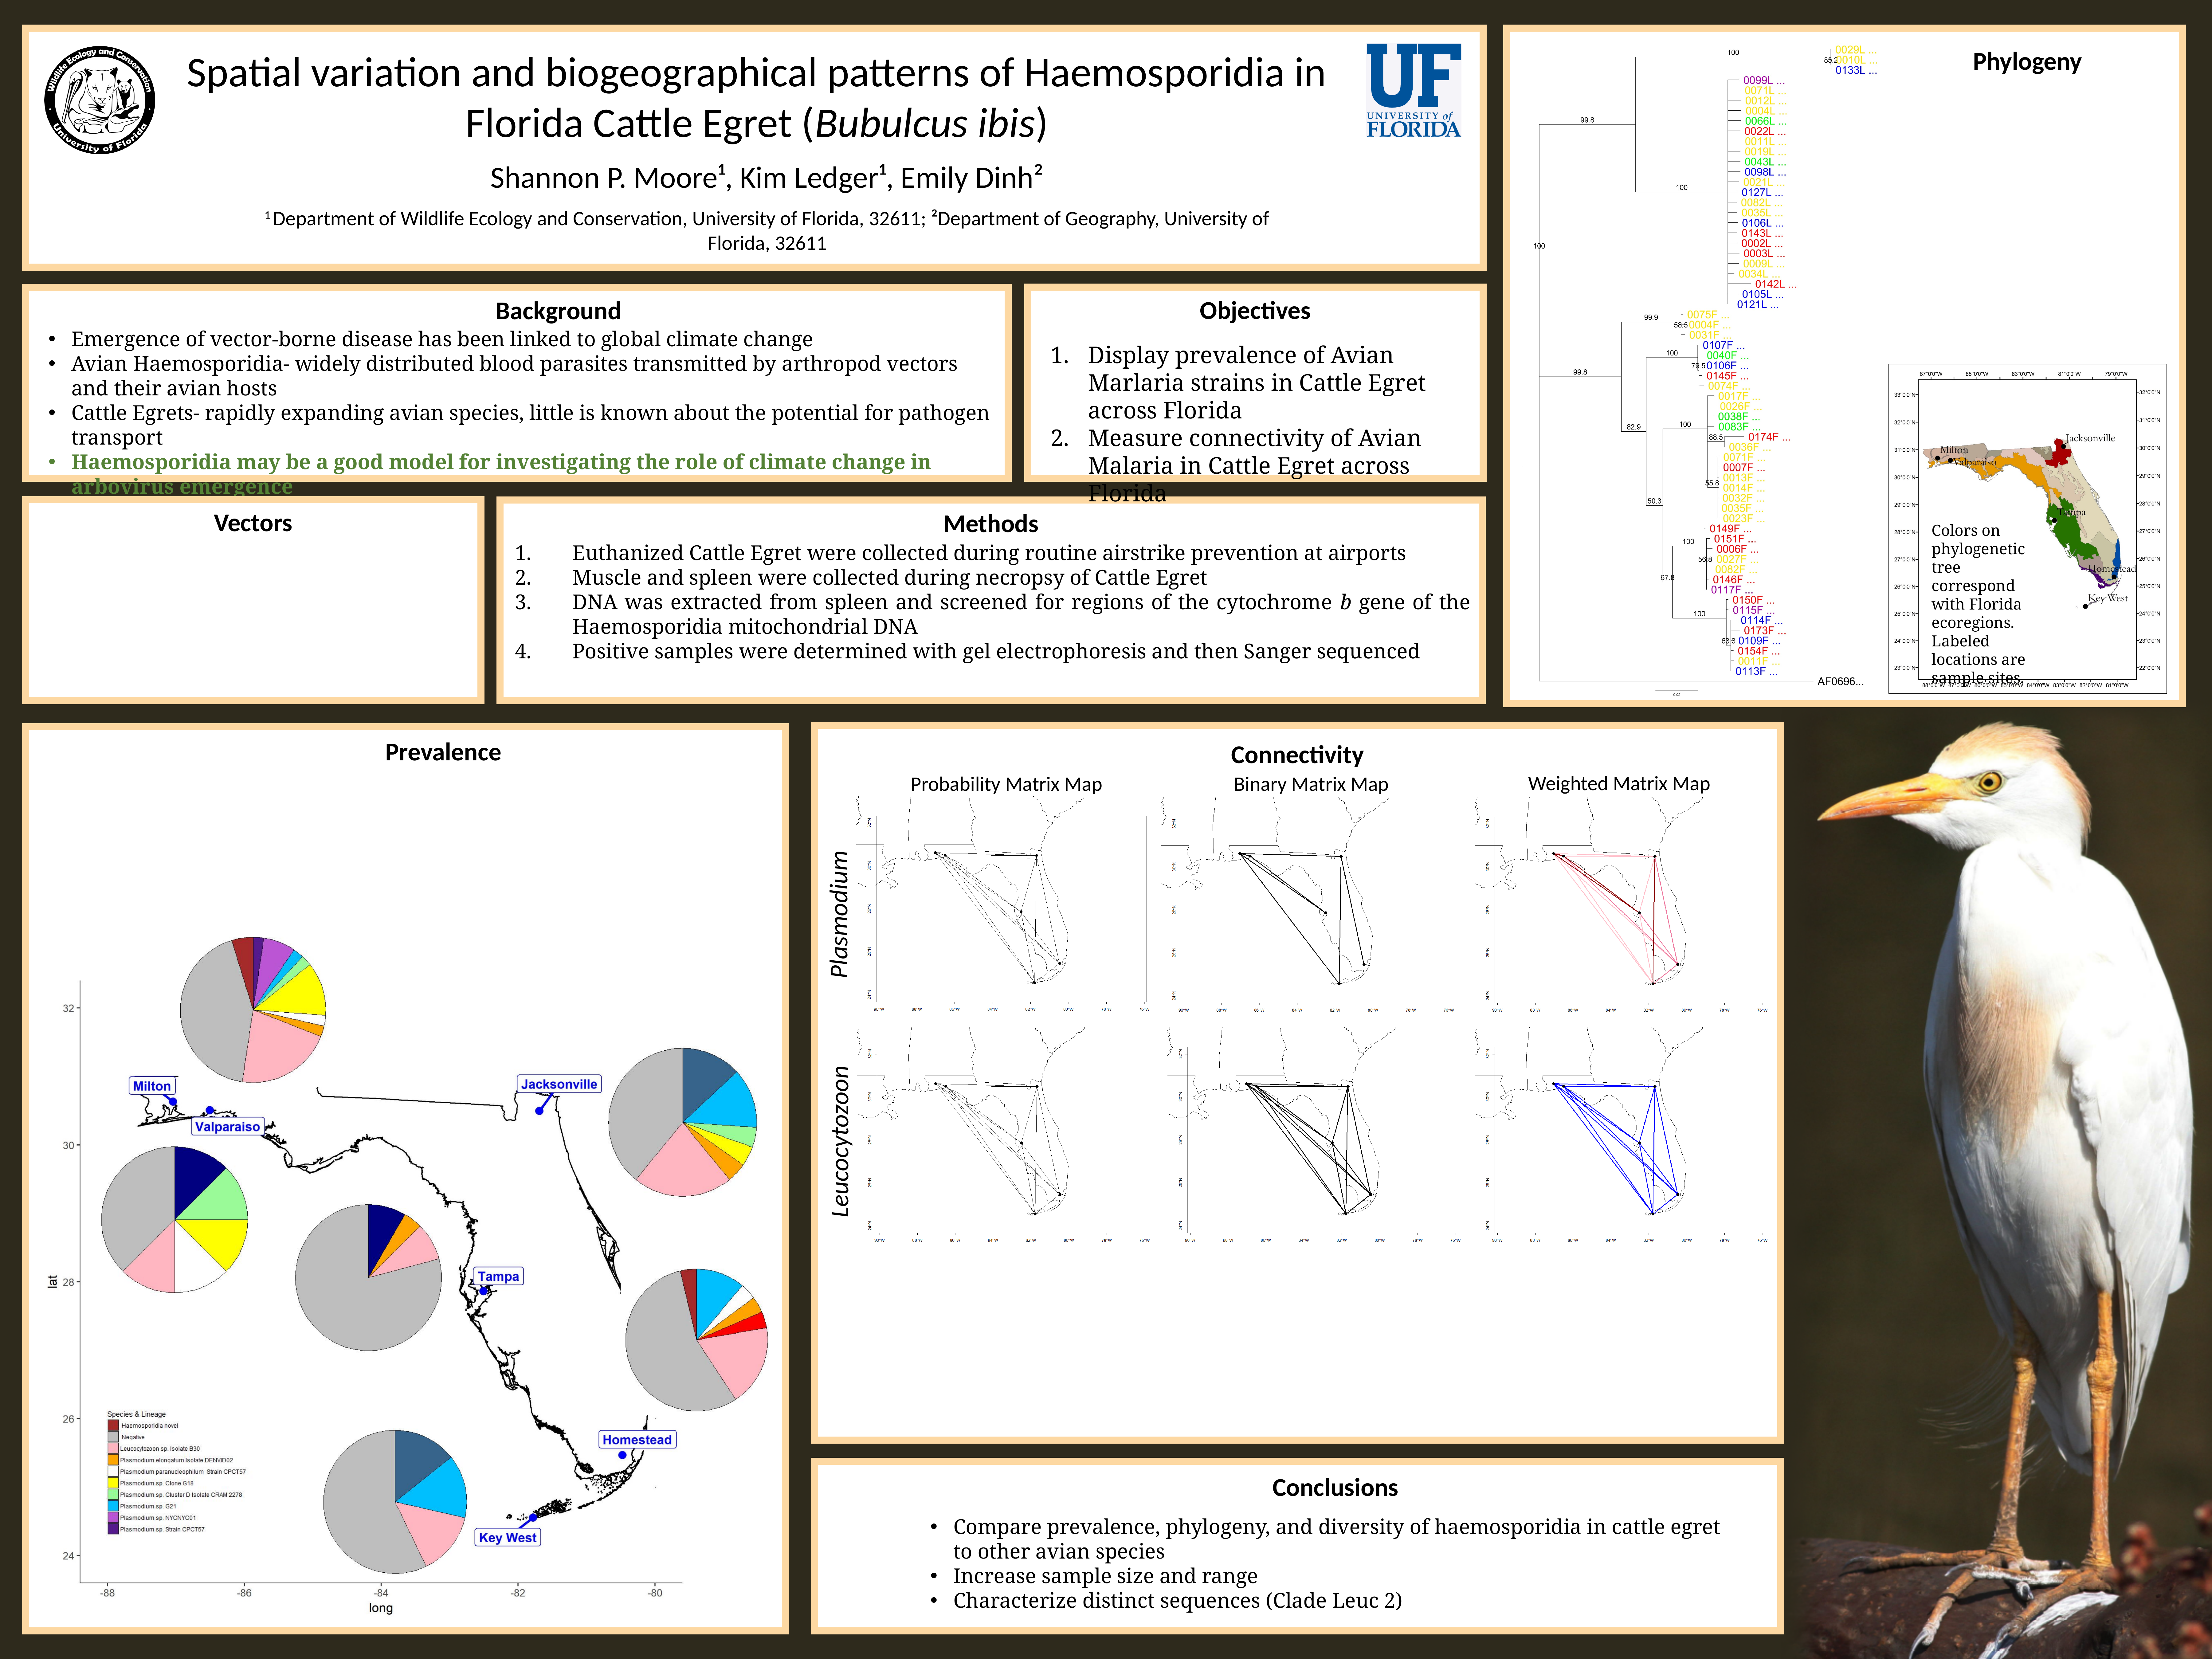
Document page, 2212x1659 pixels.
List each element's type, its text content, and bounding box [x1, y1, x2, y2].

text_box Display prevalence of Avian Marlaria strains in Cattle Egret across Florida Measure connectivity of Avian Malaria in Cattle Egret across Florida [1046, 338, 1475, 504]
text_box [25, 287, 1008, 479]
text_box Binary Matrix Map [1161, 768, 1462, 798]
text_box Plasmodium [819, 816, 855, 1013]
picture [1520, 40, 2212, 1659]
text_box [25, 28, 1483, 267]
text_box [25, 768, 786, 1631]
picture [41, 935, 771, 1622]
text_box Weighted Matrix Map [1469, 767, 1770, 797]
text_box Connectivity [865, 735, 1780, 771]
text_box Probability Matrix Map [856, 768, 1157, 798]
text_box Prevalence [22, 732, 865, 768]
text_box Emergence of vector-borne disease has been linked to global climate change Avian Haemosporidia- widely distributed blood parasites transmitted by arthropod vectors and their avian hosts Cattle Egrets- rapidly expanding avian species, little is known about the potential for pathogen transport Haemosporidia may be a good model for investigating the role of climate change in arbovirus emergence [44, 324, 1001, 500]
picture [1474, 797, 1775, 1258]
text_box [25, 726, 786, 732]
text_box [814, 1461, 1780, 1631]
text_box Objectives [1028, 291, 1483, 327]
text_box Vectors [25, 504, 481, 539]
text_box [25, 500, 481, 701]
picture [1161, 797, 1468, 1258]
picture [857, 1027, 1157, 1258]
picture [44, 46, 155, 154]
text_box Leucocytozoon [820, 1043, 856, 1240]
picture [1366, 43, 1461, 138]
text_box Methods [500, 504, 1482, 540]
text_box Connectivity [814, 768, 856, 771]
text_box Euthanized Cattle Egret were collected during routine airstrike prevention at airports Muscle and spleen were collected during necropsy of Cattle Egret DNA was extracted from spleen and screened for regions of the cytochrome b gene of the Haemosporidia mitochondrial DNA Positive samples were determined with gel electrophoresis and then Sanger sequenced [510, 537, 1475, 665]
text_box Phylogeny [1888, 42, 2167, 77]
text_box [814, 771, 1780, 1440]
text_box [1028, 327, 1483, 479]
text_box Conclusions [920, 1468, 1751, 1504]
text_box [1506, 28, 2183, 704]
text_box Shannon P. Moore¹, Kim Ledger¹, Emily Dinh² 1 Department of Wildlife Ecology and Conservation, University of Florida, 32611; ²Department of Geography, University of Florida, 32611 [248, 155, 1287, 256]
text_box Compare prevalence, phylogeny, and diversity of haemosporidia in cattle egret to other avian species Increase sample size and range Characterize distinct sequences (Clade Leuc 2) [926, 1511, 1735, 1614]
text_box [500, 500, 1483, 701]
picture [856, 796, 1157, 1027]
text_box Spatial variation and biogeographical patterns of Haemosporidia in Florida Cattle Egret (Bubulcus ibis) [171, 42, 1343, 148]
text_box [1028, 287, 1483, 291]
text_box [814, 725, 1780, 735]
text_box Background [25, 291, 1092, 327]
